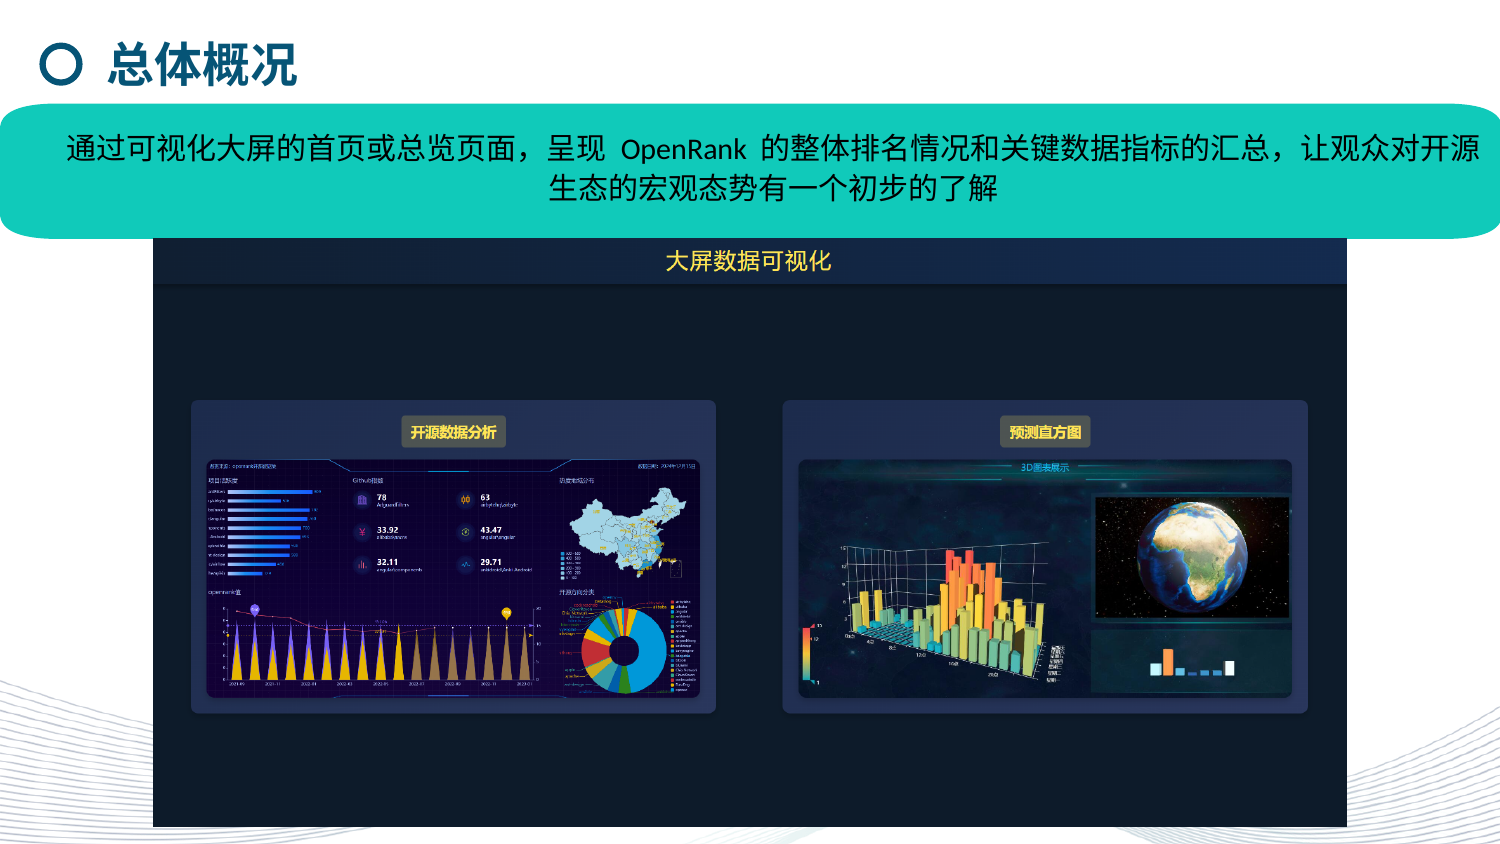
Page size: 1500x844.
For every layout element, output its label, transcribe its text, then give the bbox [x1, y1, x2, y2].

picture [0, 0, 1500, 122]
text_box 通过可视化大屏的首页或总览页面，呈现 OpenRank 的整体排名情况和关键数据指标的汇总，让观众对开源生态的宏观态势有一个初步的了解 [49, 108, 1498, 238]
text_box 总体概况 [91, 11, 1500, 109]
text_box [42, 45, 80, 83]
text_box [0, 103, 1483, 239]
picture [0, 220, 1500, 844]
